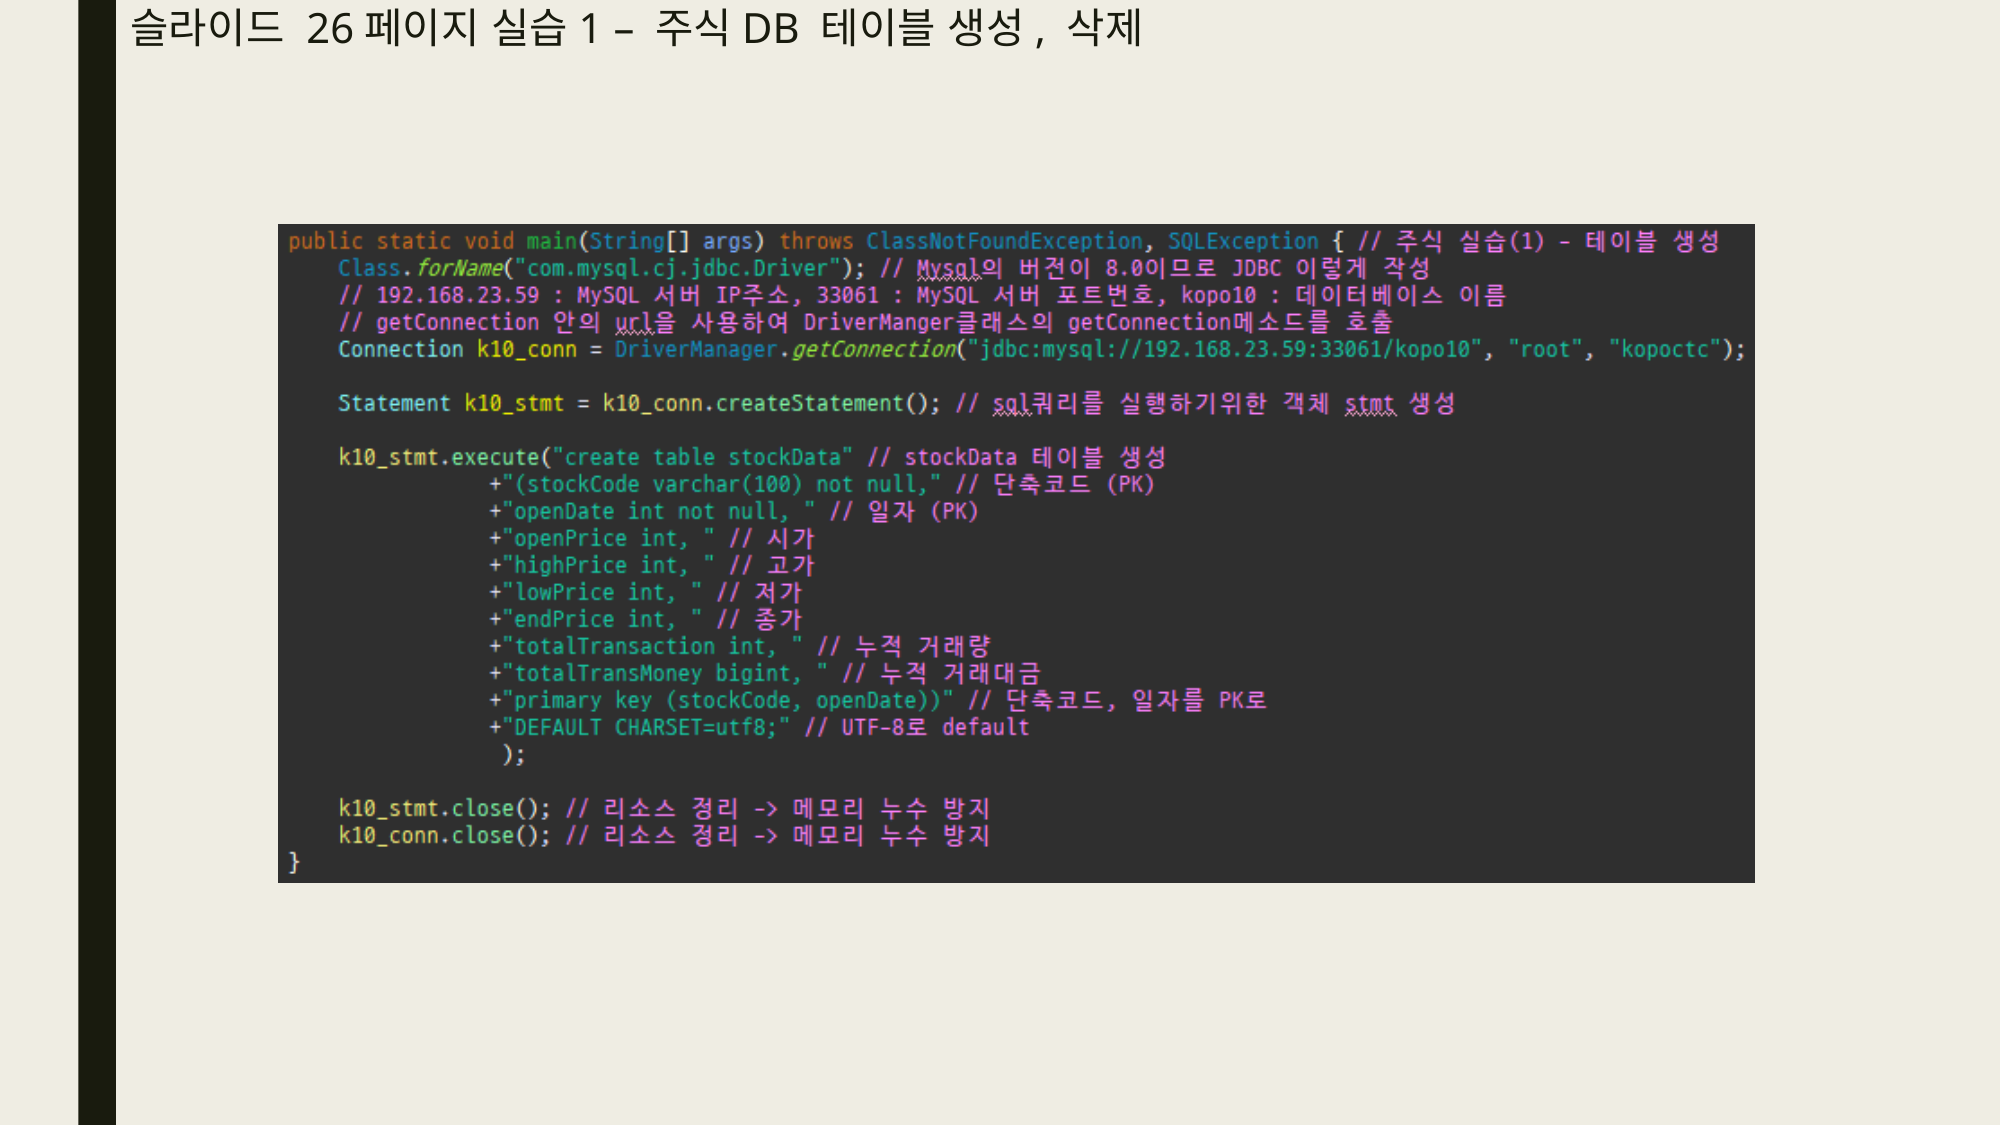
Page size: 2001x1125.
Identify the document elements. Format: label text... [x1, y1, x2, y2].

title 슬라이드 26페이지 실습1 – 주식DB 테이블 생성, 삭제 [115, 0, 1691, 79]
picture [278, 224, 1755, 883]
